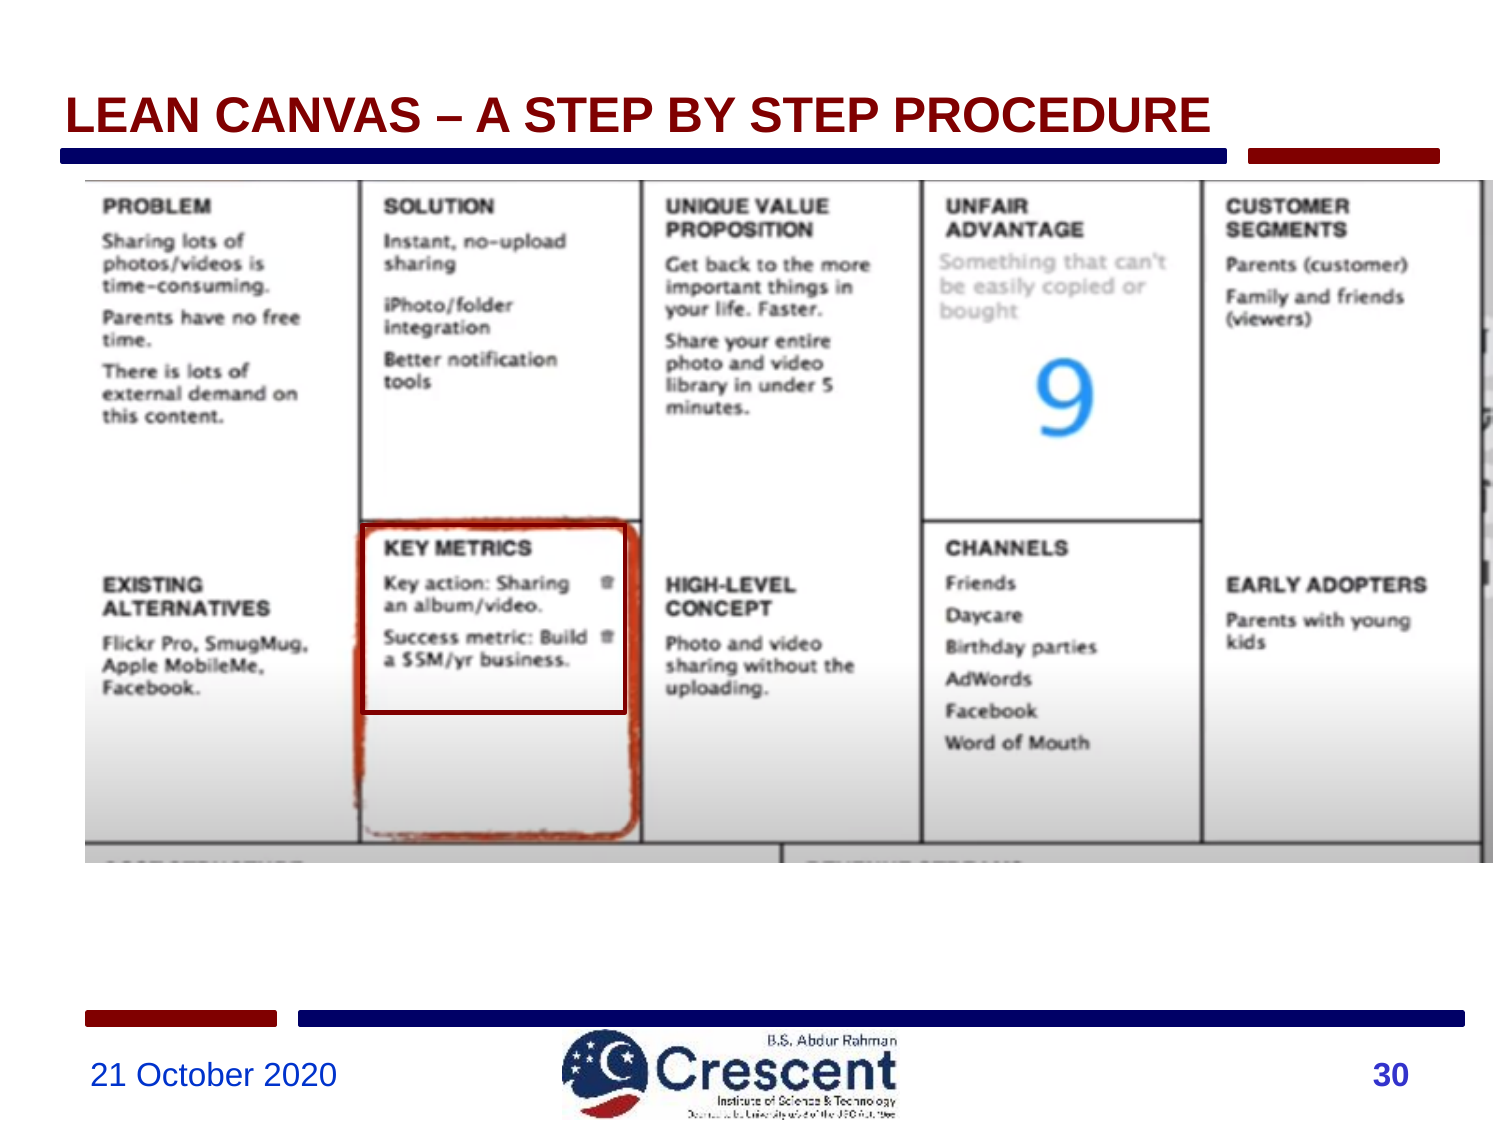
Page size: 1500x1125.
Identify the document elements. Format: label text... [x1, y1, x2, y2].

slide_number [75, 1042, 425, 1103]
slide_number 30 [1350, 1042, 1425, 1103]
text_box [60, 150, 1227, 164]
picture [85, 179, 1494, 863]
text_box LEAN CANVAS – A STEP BY STEP PROCEDURE [49, 74, 1338, 150]
text_box [298, 1010, 1465, 1027]
text_box [1248, 148, 1440, 164]
picture [562, 1029, 901, 1120]
text_box [85, 1010, 277, 1027]
